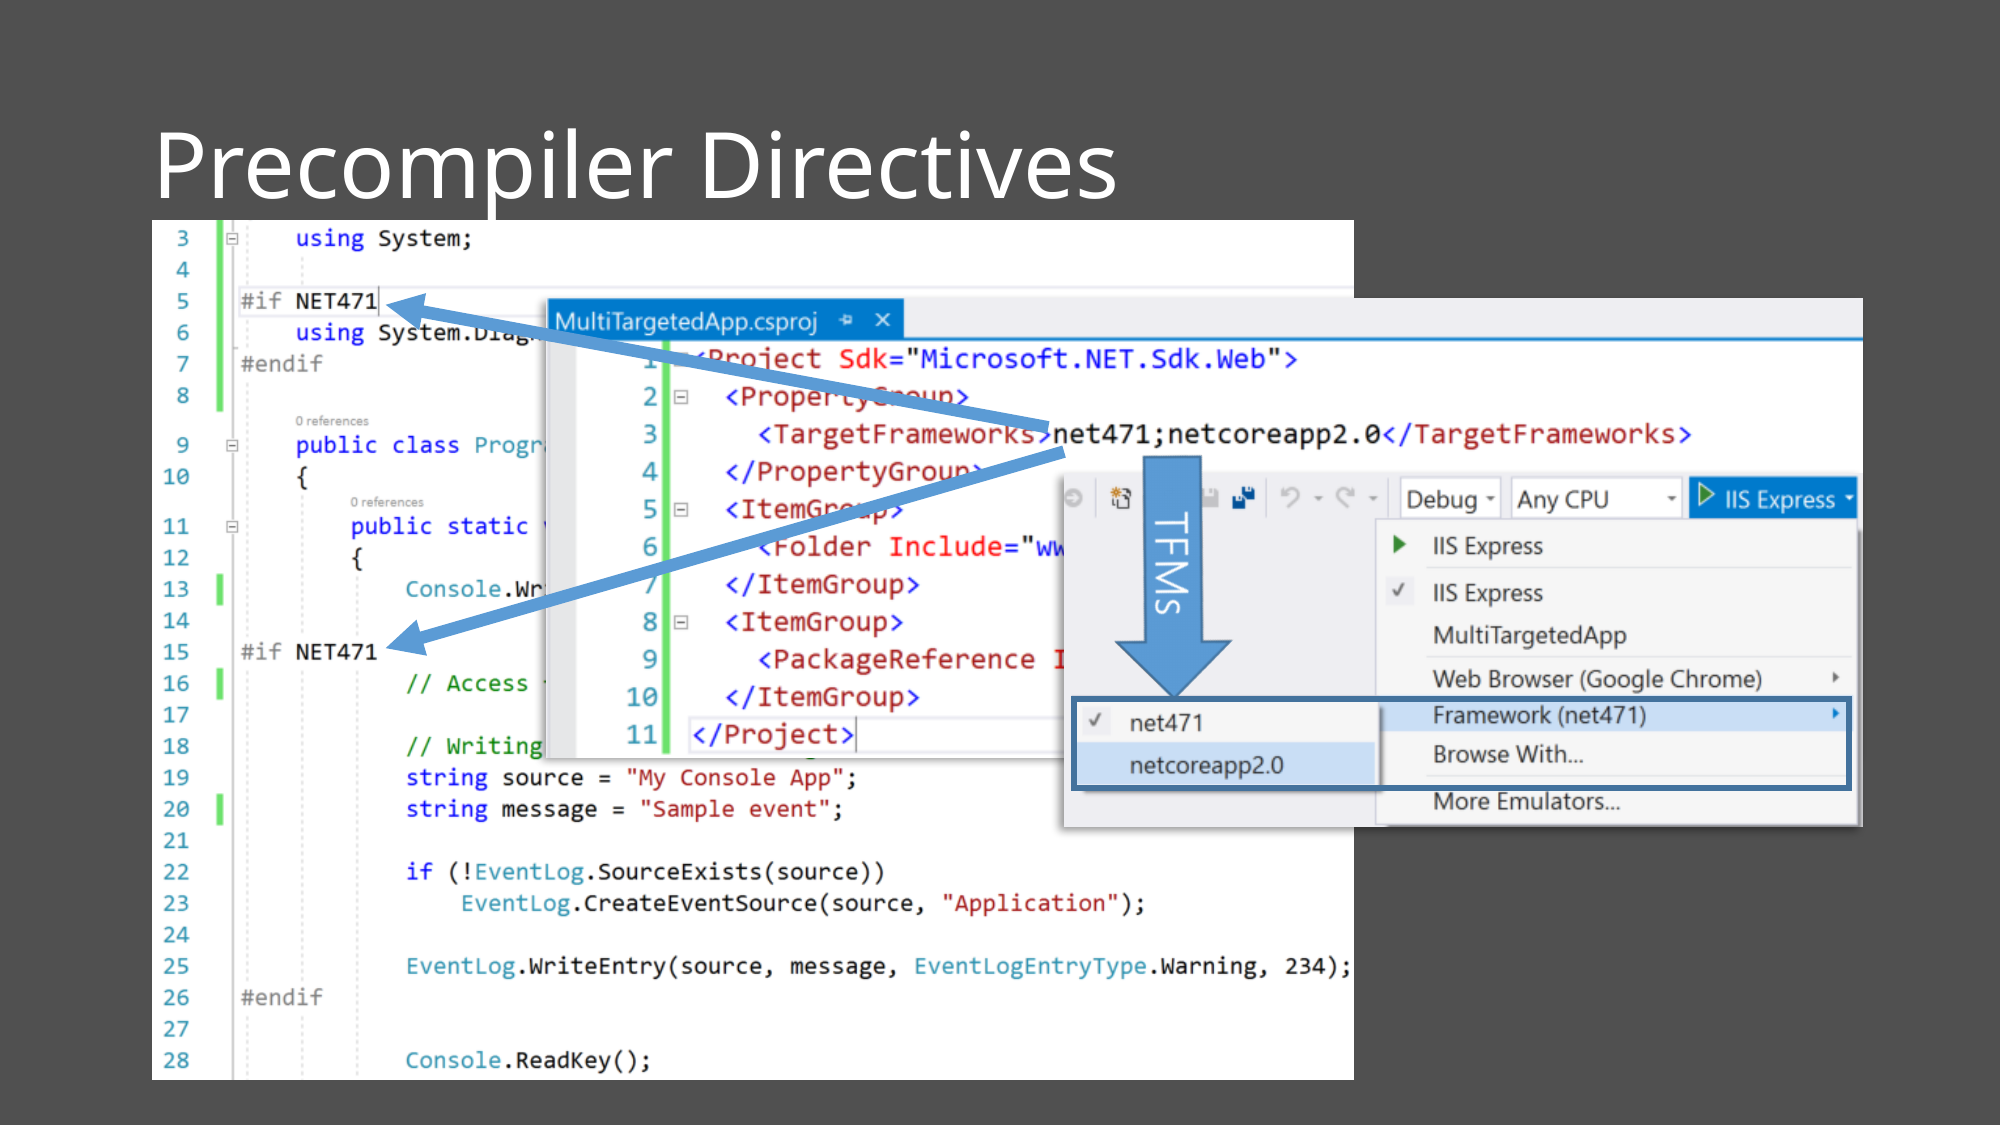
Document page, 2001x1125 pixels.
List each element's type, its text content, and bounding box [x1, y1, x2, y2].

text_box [385, 451, 1065, 649]
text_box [385, 304, 1049, 428]
title Precompiler Directives [137, 59, 1863, 278]
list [1063, 473, 1863, 827]
picture [152, 220, 1863, 1080]
